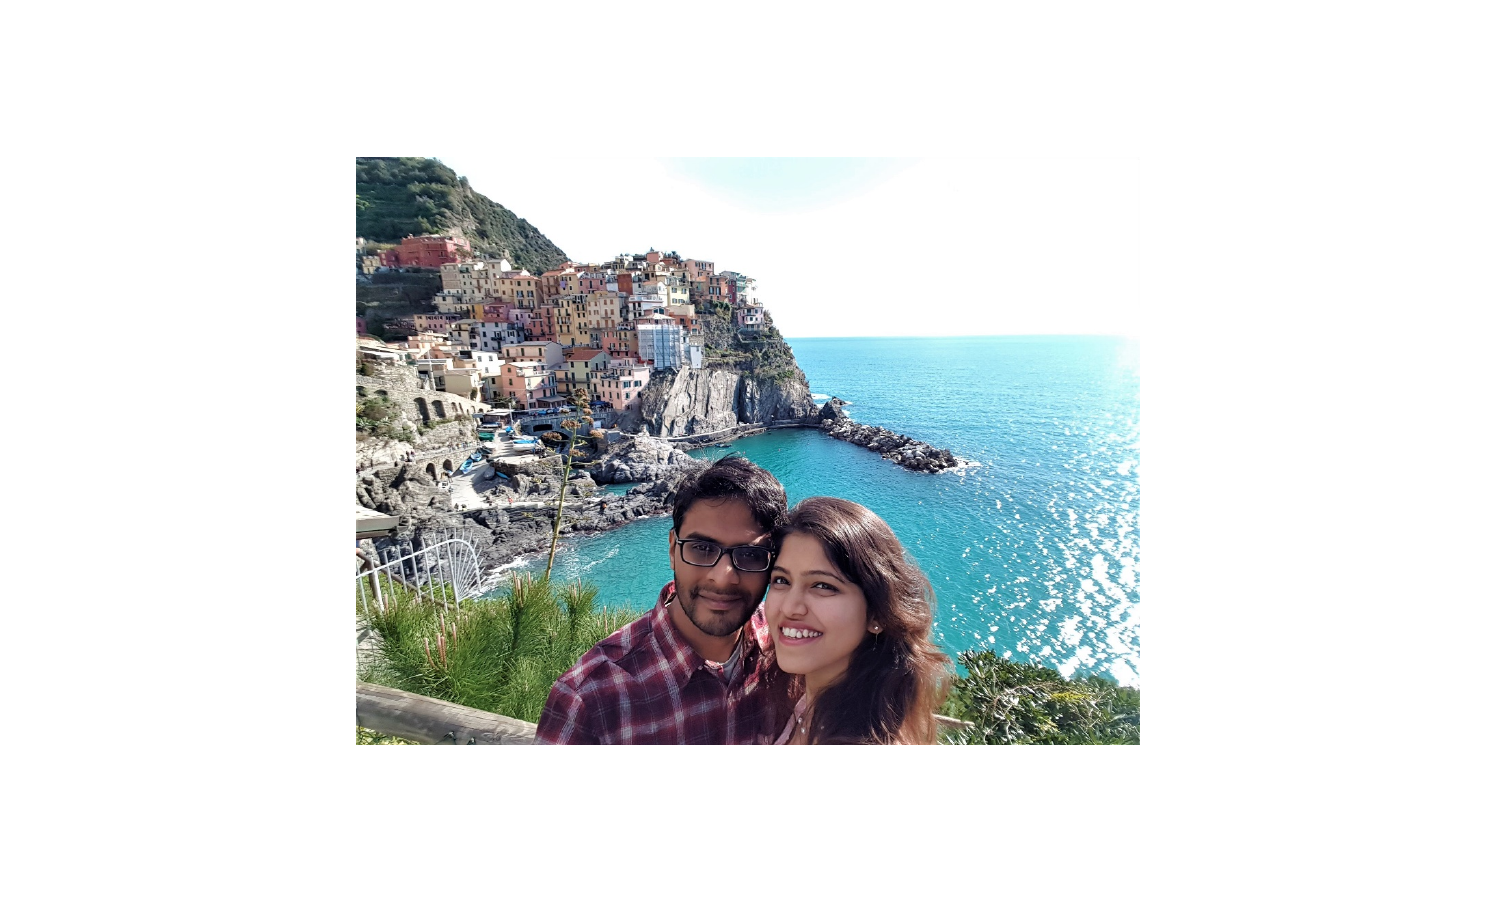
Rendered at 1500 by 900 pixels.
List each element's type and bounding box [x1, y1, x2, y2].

picture [356, 157, 1140, 745]
